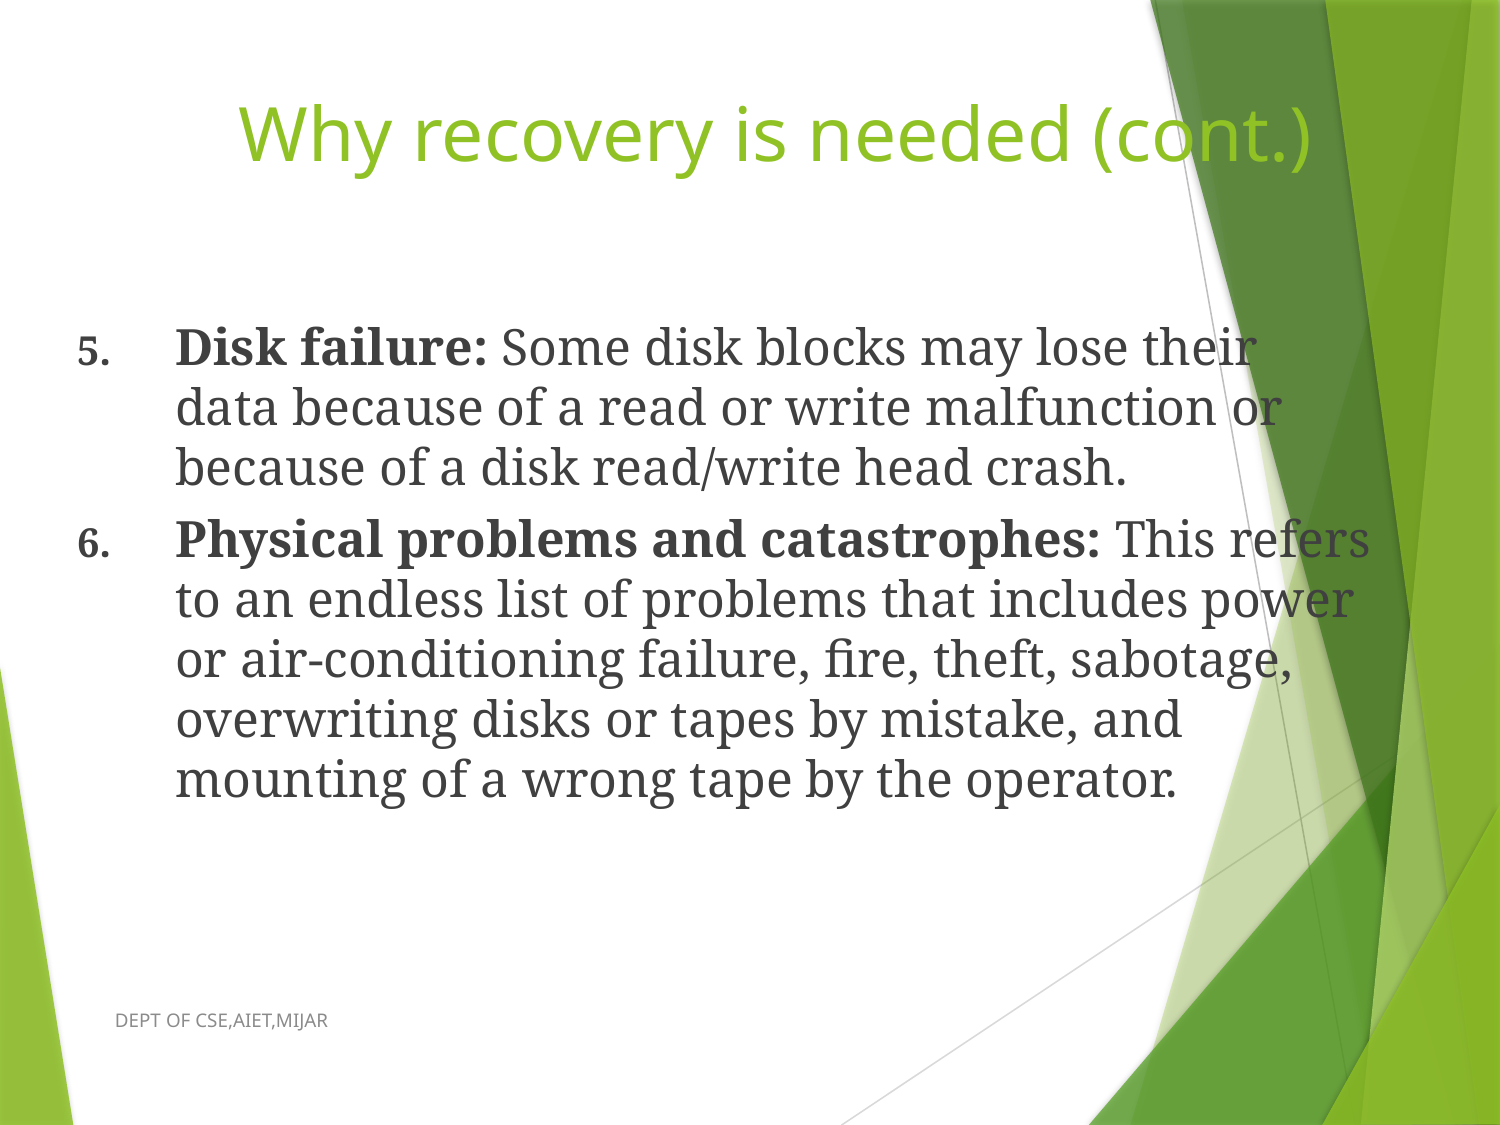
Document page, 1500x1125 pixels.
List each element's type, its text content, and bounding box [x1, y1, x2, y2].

footer DEPT OF CSE,AIET,MIJAR [99, 991, 859, 1051]
title Why recovery is needed (cont.) [112, 37, 1440, 225]
list Disk failure: Some disk blocks may lose their data because of a read or write malfunction or because of a disk read/write head crash. Physical problems and catastrophes: This refers to an endless list of problems that includes power or air-conditioning failure, fire, theft, sabotage, overwriting disks or tapes by mistake, and mounting of a wrong tape by the operator. [60, 224, 1388, 1000]
